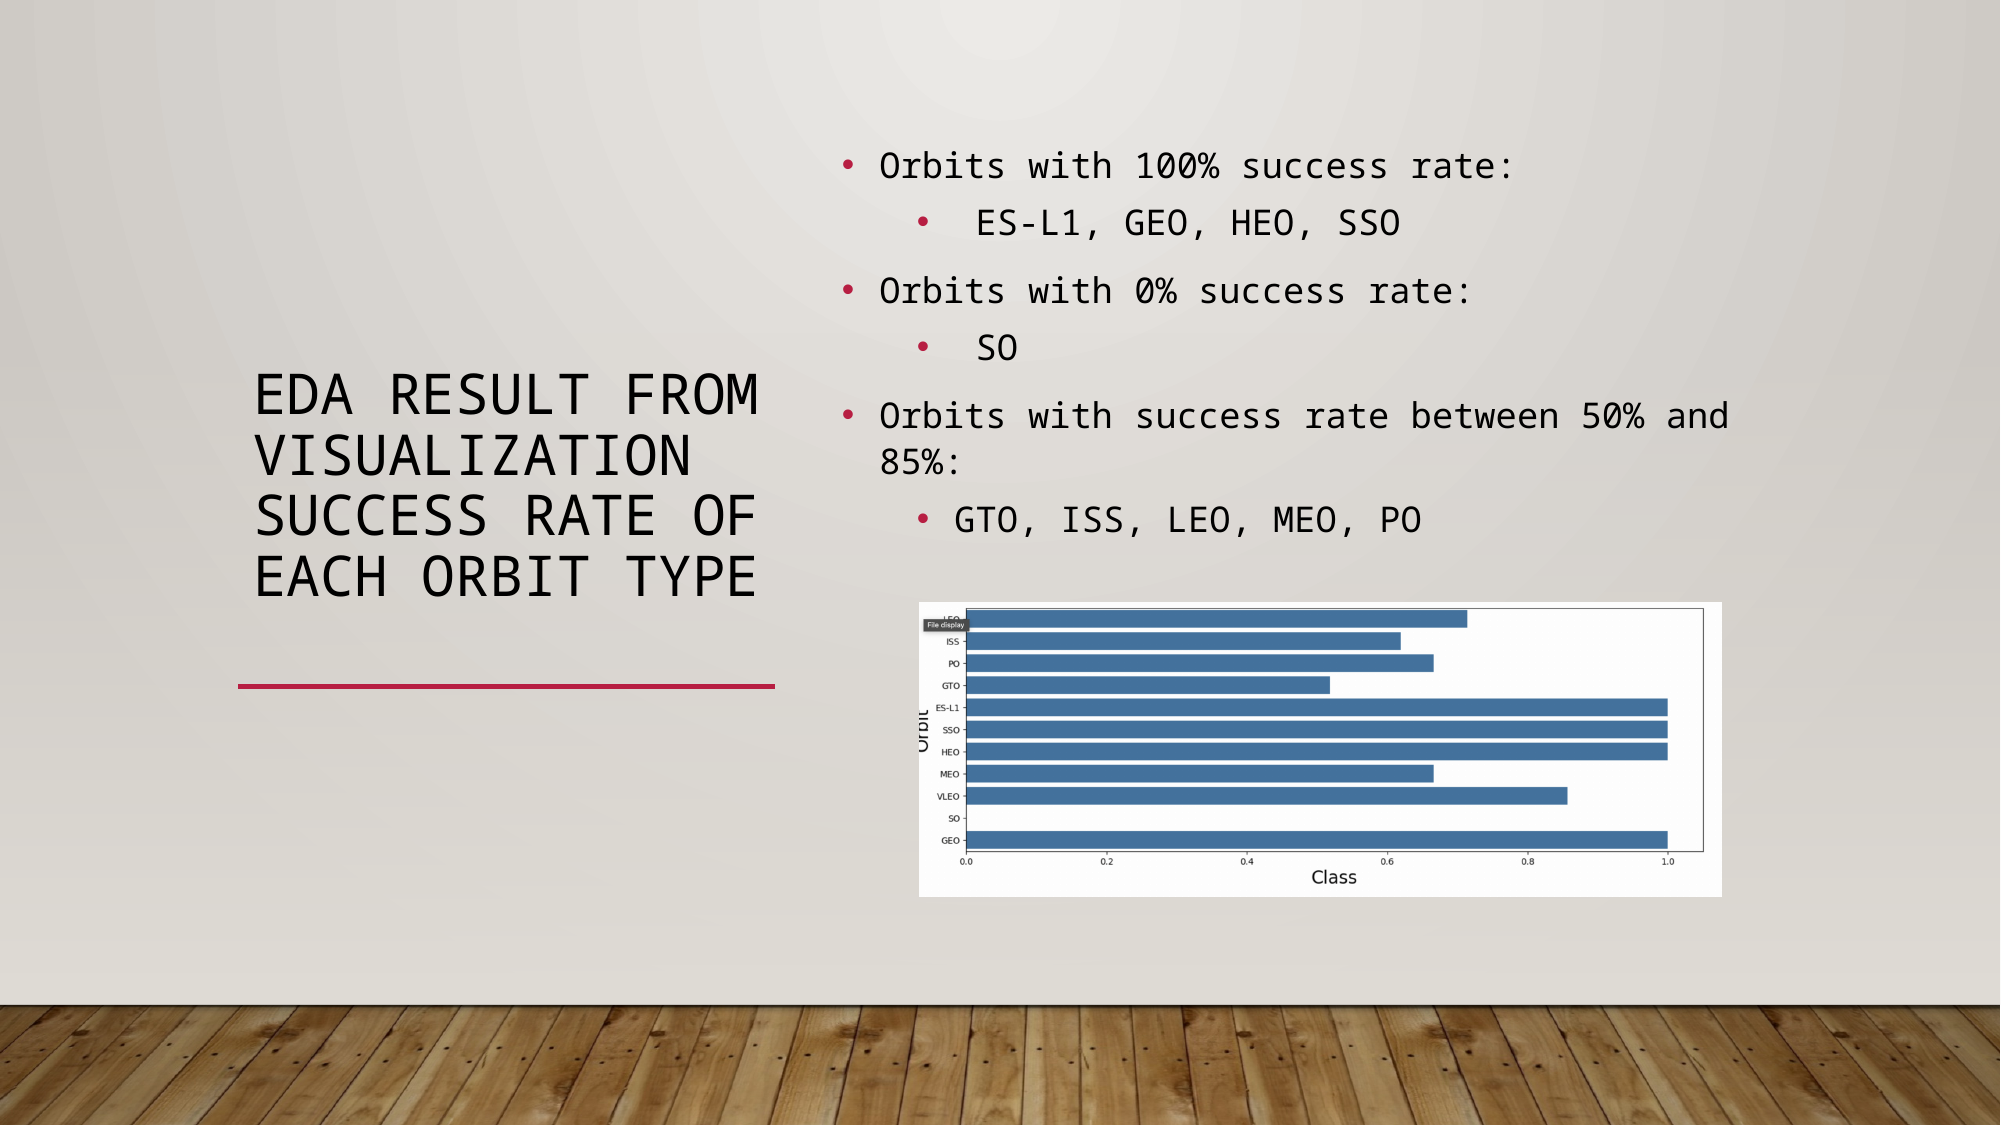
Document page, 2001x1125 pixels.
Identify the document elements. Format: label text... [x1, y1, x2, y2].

text_box [0, 0, 2000, 330]
list Orbits with 100% success rate: ES-L1, GEO, HEO, SSO Orbits with 0% success rate: SO Orbits with success rate between 50% and 85%: GTO, ISS, LEO, MEO, PO [826, 131, 1814, 549]
picture [0, 1006, 2000, 1125]
title EDA result from Visualization success rate of each orbit type [238, 341, 775, 684]
text_box [0, 330, 2000, 1004]
picture [919, 601, 1722, 897]
